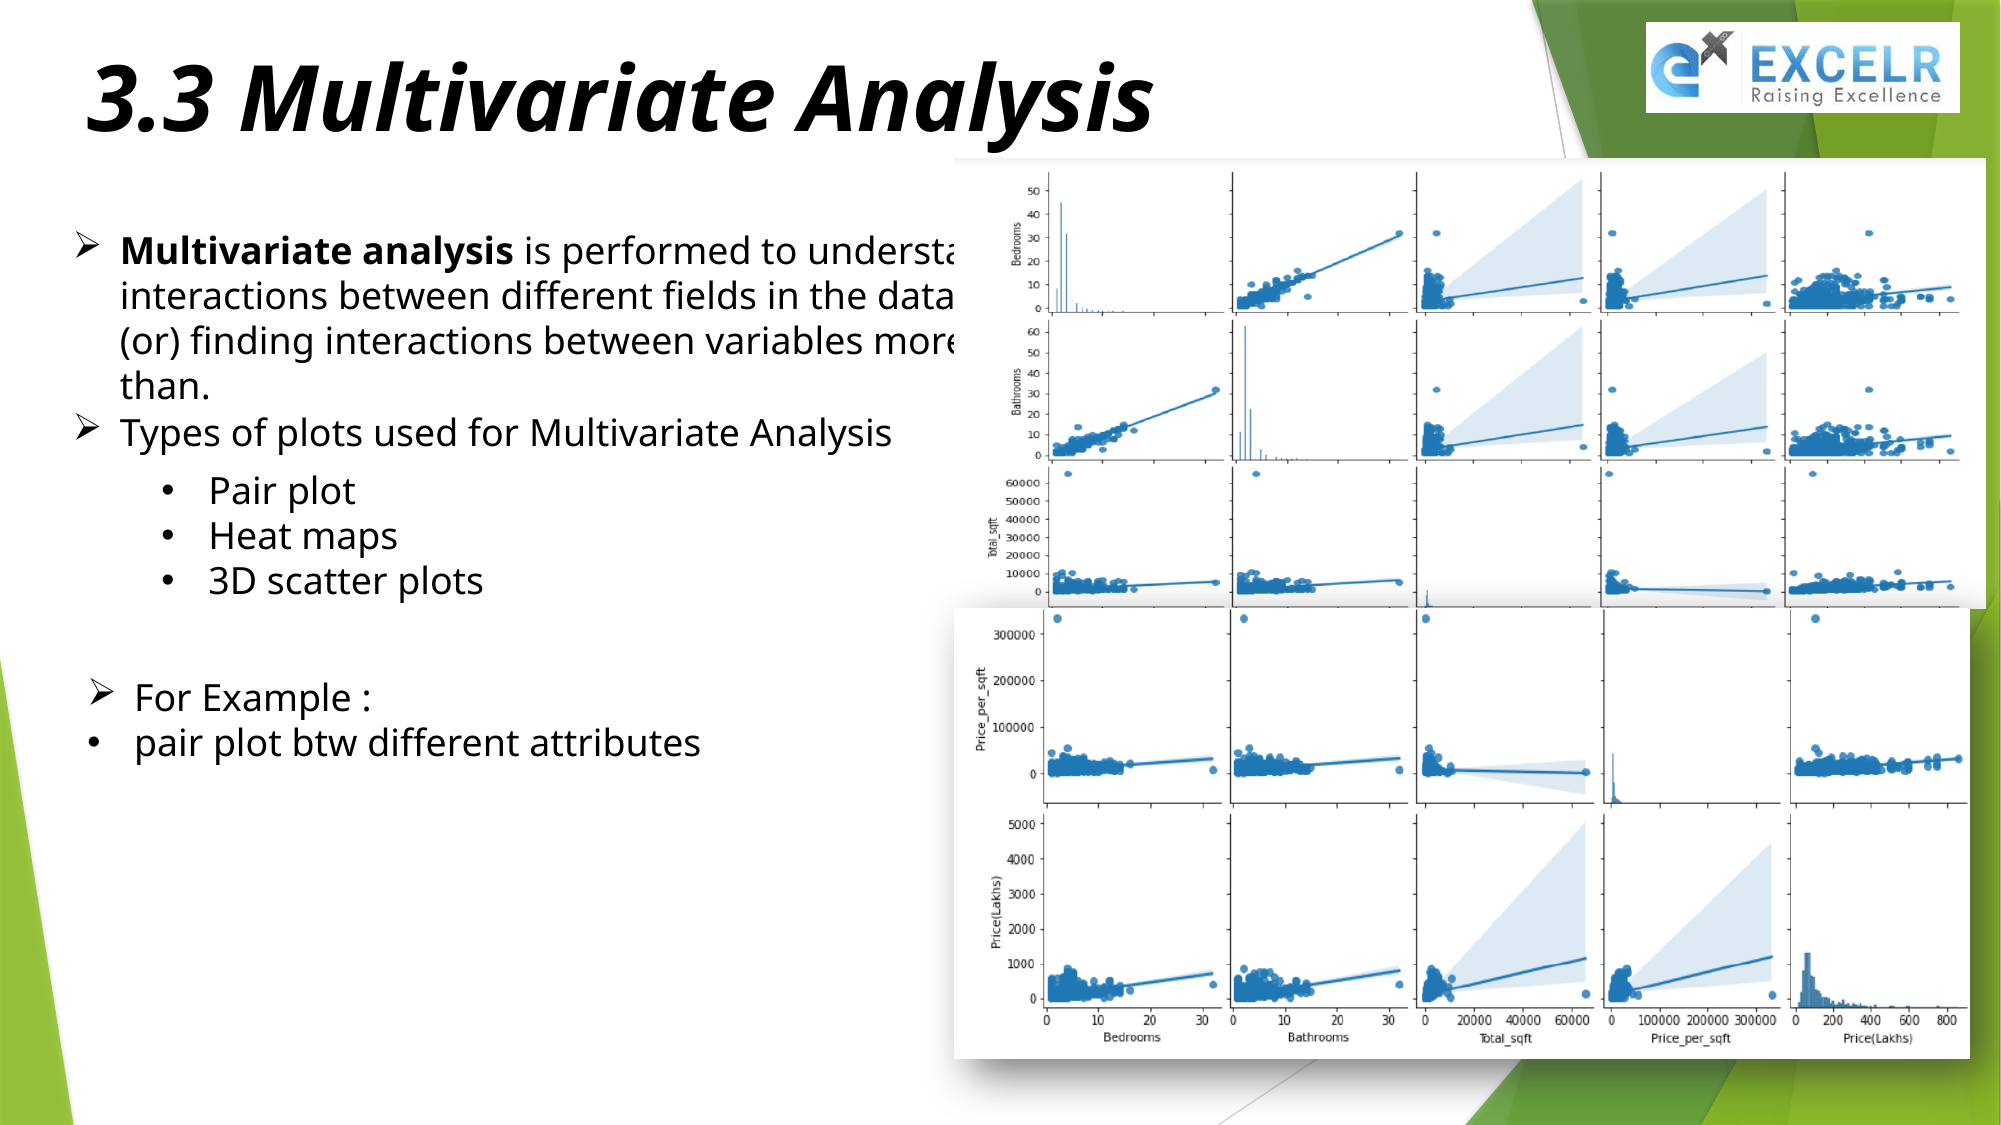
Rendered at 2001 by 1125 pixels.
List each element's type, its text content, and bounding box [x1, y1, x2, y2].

text_box Types of plots used for Multivariate Analysis [58, 401, 949, 461]
text_box Multivariate analysis is performed to understand interactions between different fields in the dataset (or) finding interactions between variables more than. [58, 219, 949, 401]
text_box 3.3 Multivariate Analysis [72, 32, 1970, 158]
picture [954, 158, 1986, 1059]
text_box Pair plot Heat maps 3D scatter plots [146, 459, 949, 610]
text_box For Example : pair plot btw different attributes [72, 666, 949, 772]
